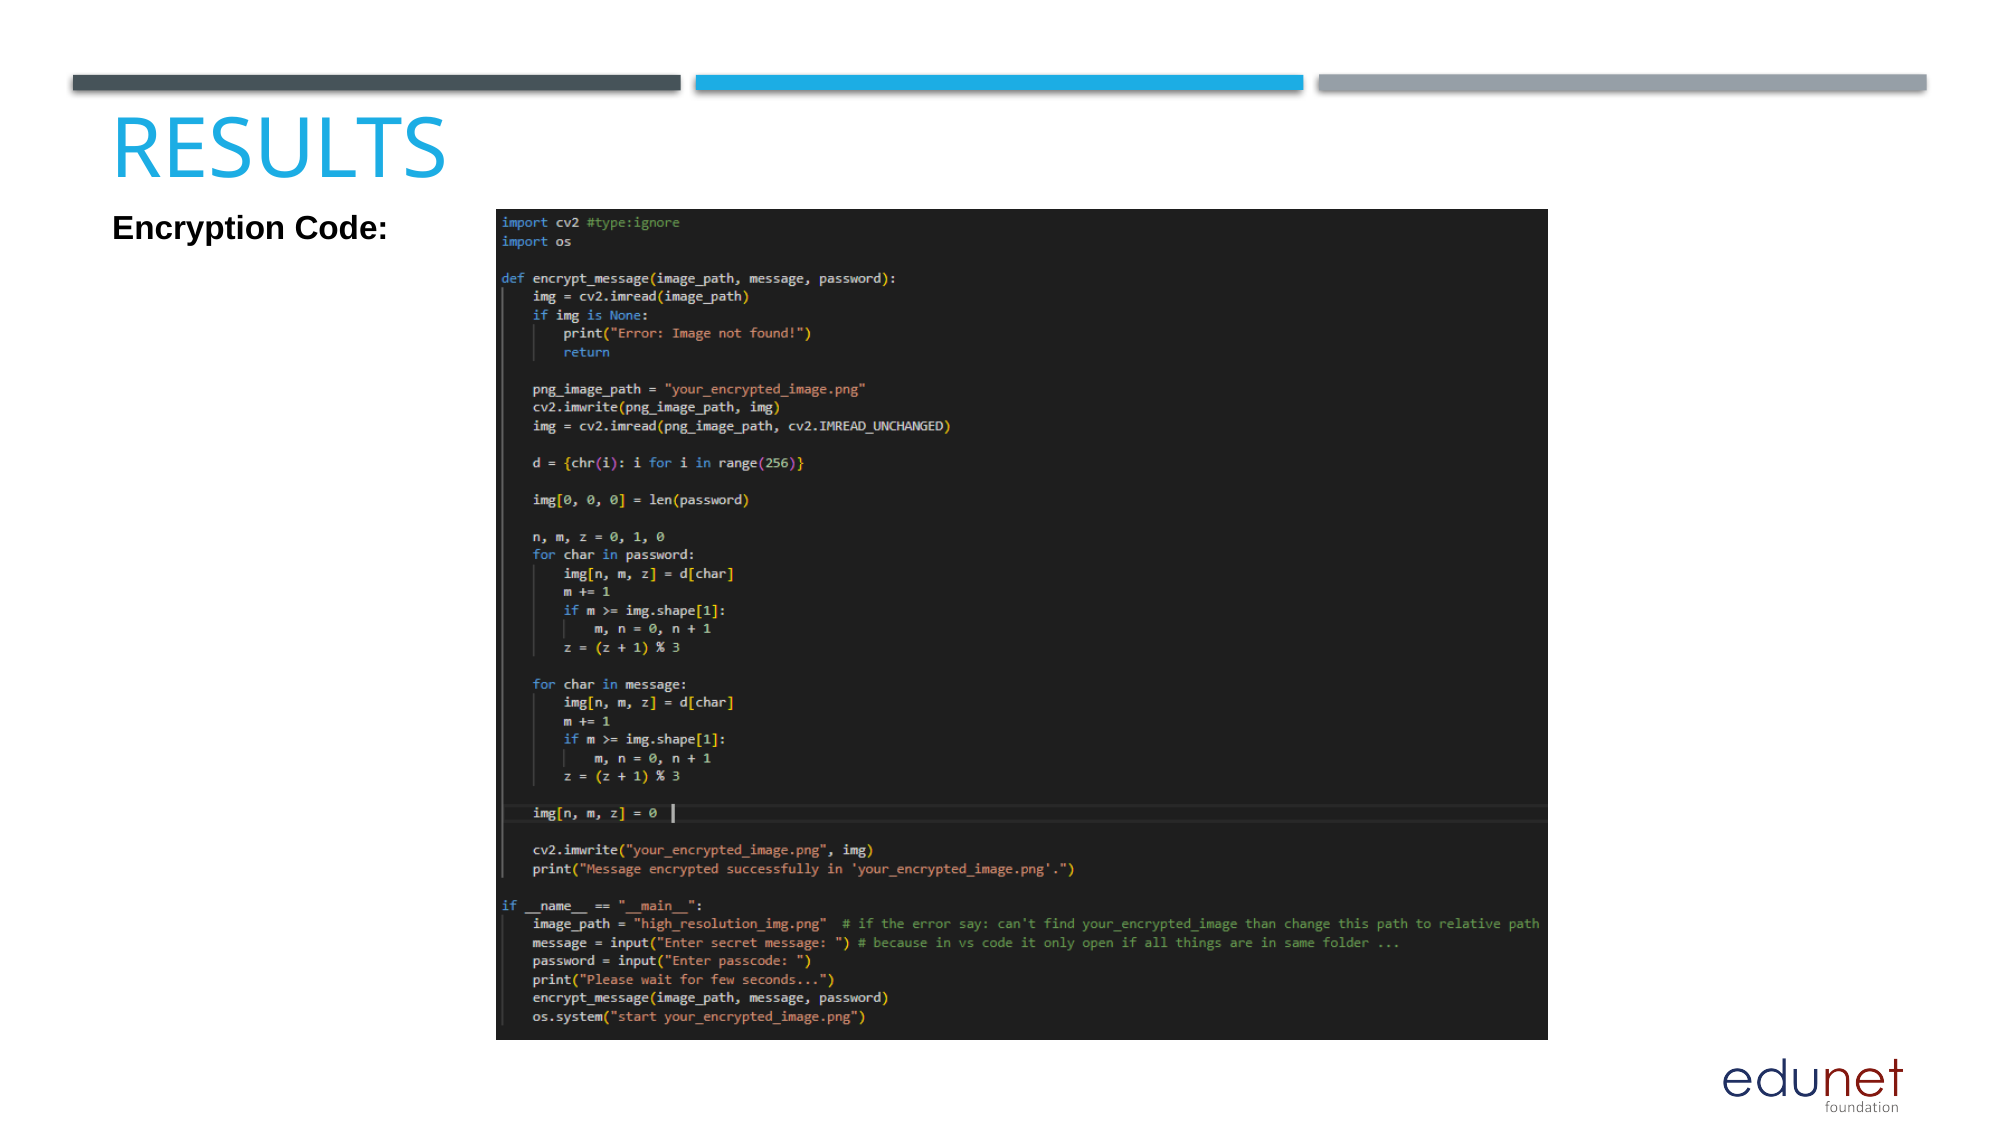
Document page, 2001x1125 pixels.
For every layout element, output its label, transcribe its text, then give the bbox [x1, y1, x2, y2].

text_box Encryption Code: [97, 198, 404, 254]
title Results [95, 115, 1905, 203]
picture [1719, 1056, 1905, 1116]
picture [495, 208, 1548, 1040]
